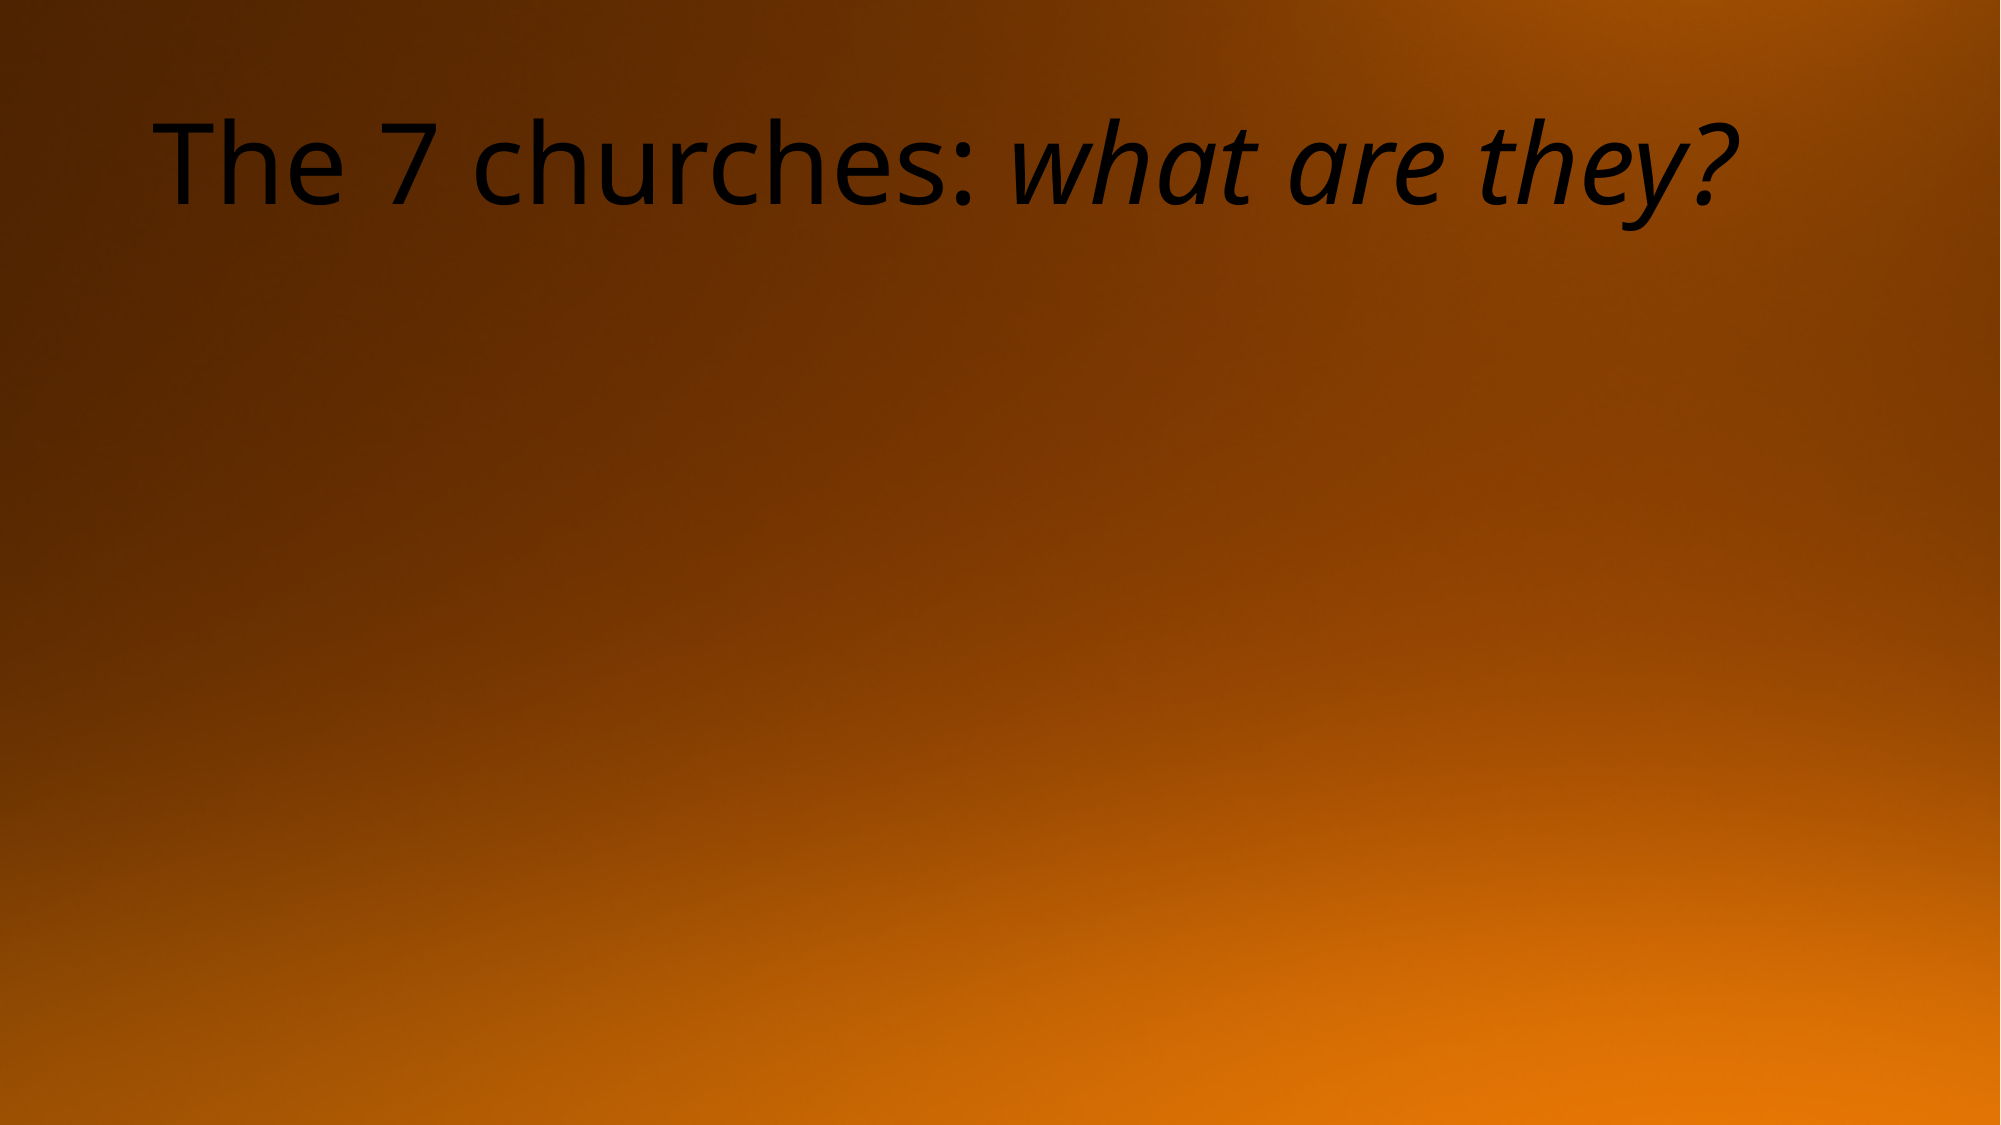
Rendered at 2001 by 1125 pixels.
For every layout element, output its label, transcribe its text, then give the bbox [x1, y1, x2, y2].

title The 7 churches: what are they? [137, 59, 1863, 278]
picture [0, 0, 2001, 1125]
